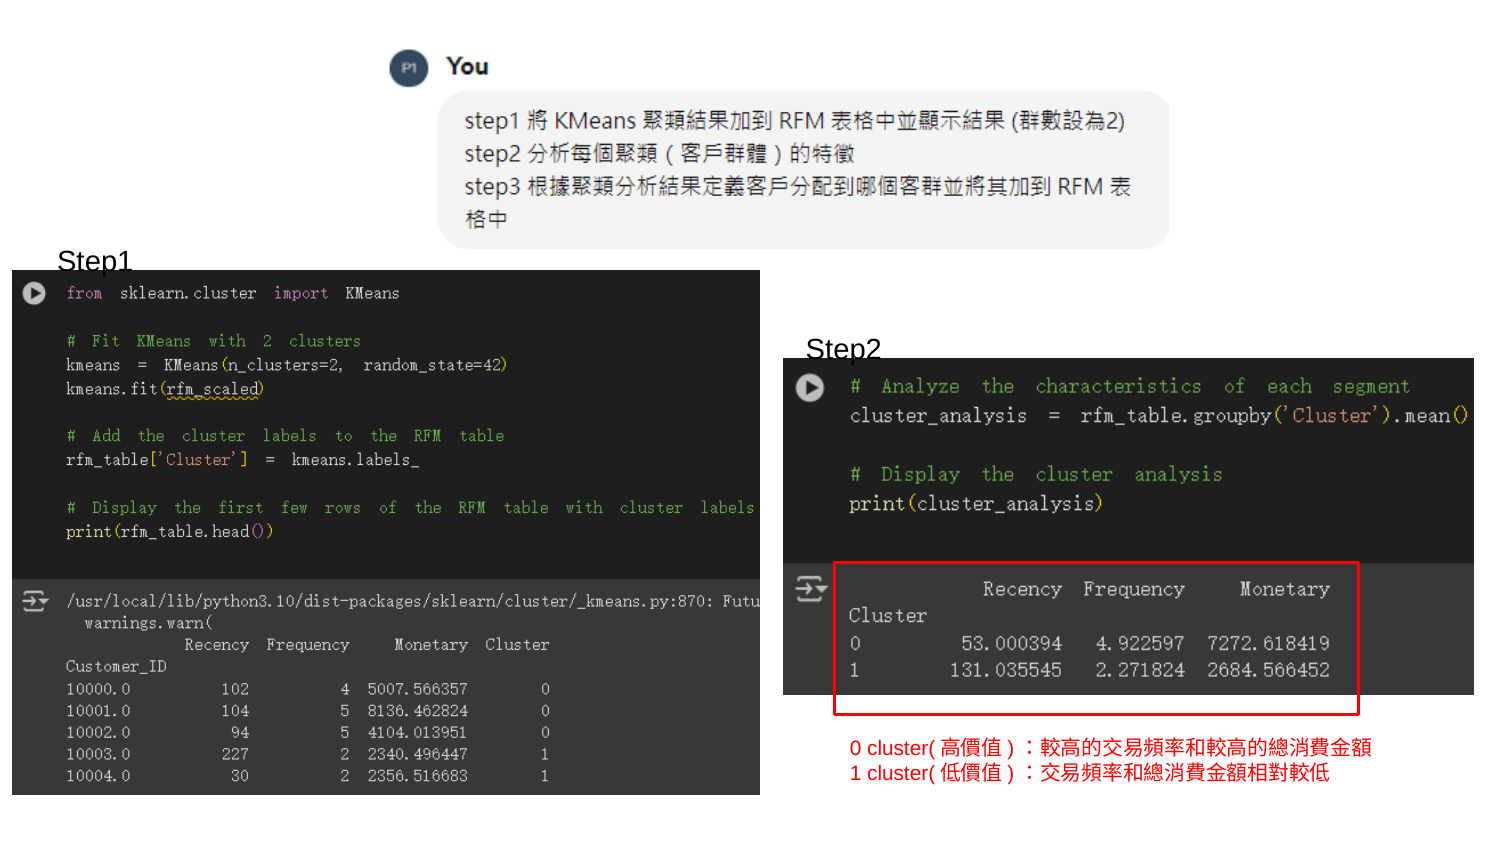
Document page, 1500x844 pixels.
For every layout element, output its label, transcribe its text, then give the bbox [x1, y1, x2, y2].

picture [11, 270, 760, 795]
picture [375, 36, 1169, 255]
text_box [834, 703, 1359, 715]
text_box 0 cluster(高價值)：較高的交易頻率和較高的總消費金額 1 cluster(低價值)：交易頻率和總消費金額相對較低 [834, 714, 1409, 805]
list Step2 [790, 297, 912, 351]
list Step1 [42, 209, 163, 263]
picture [782, 358, 1474, 696]
